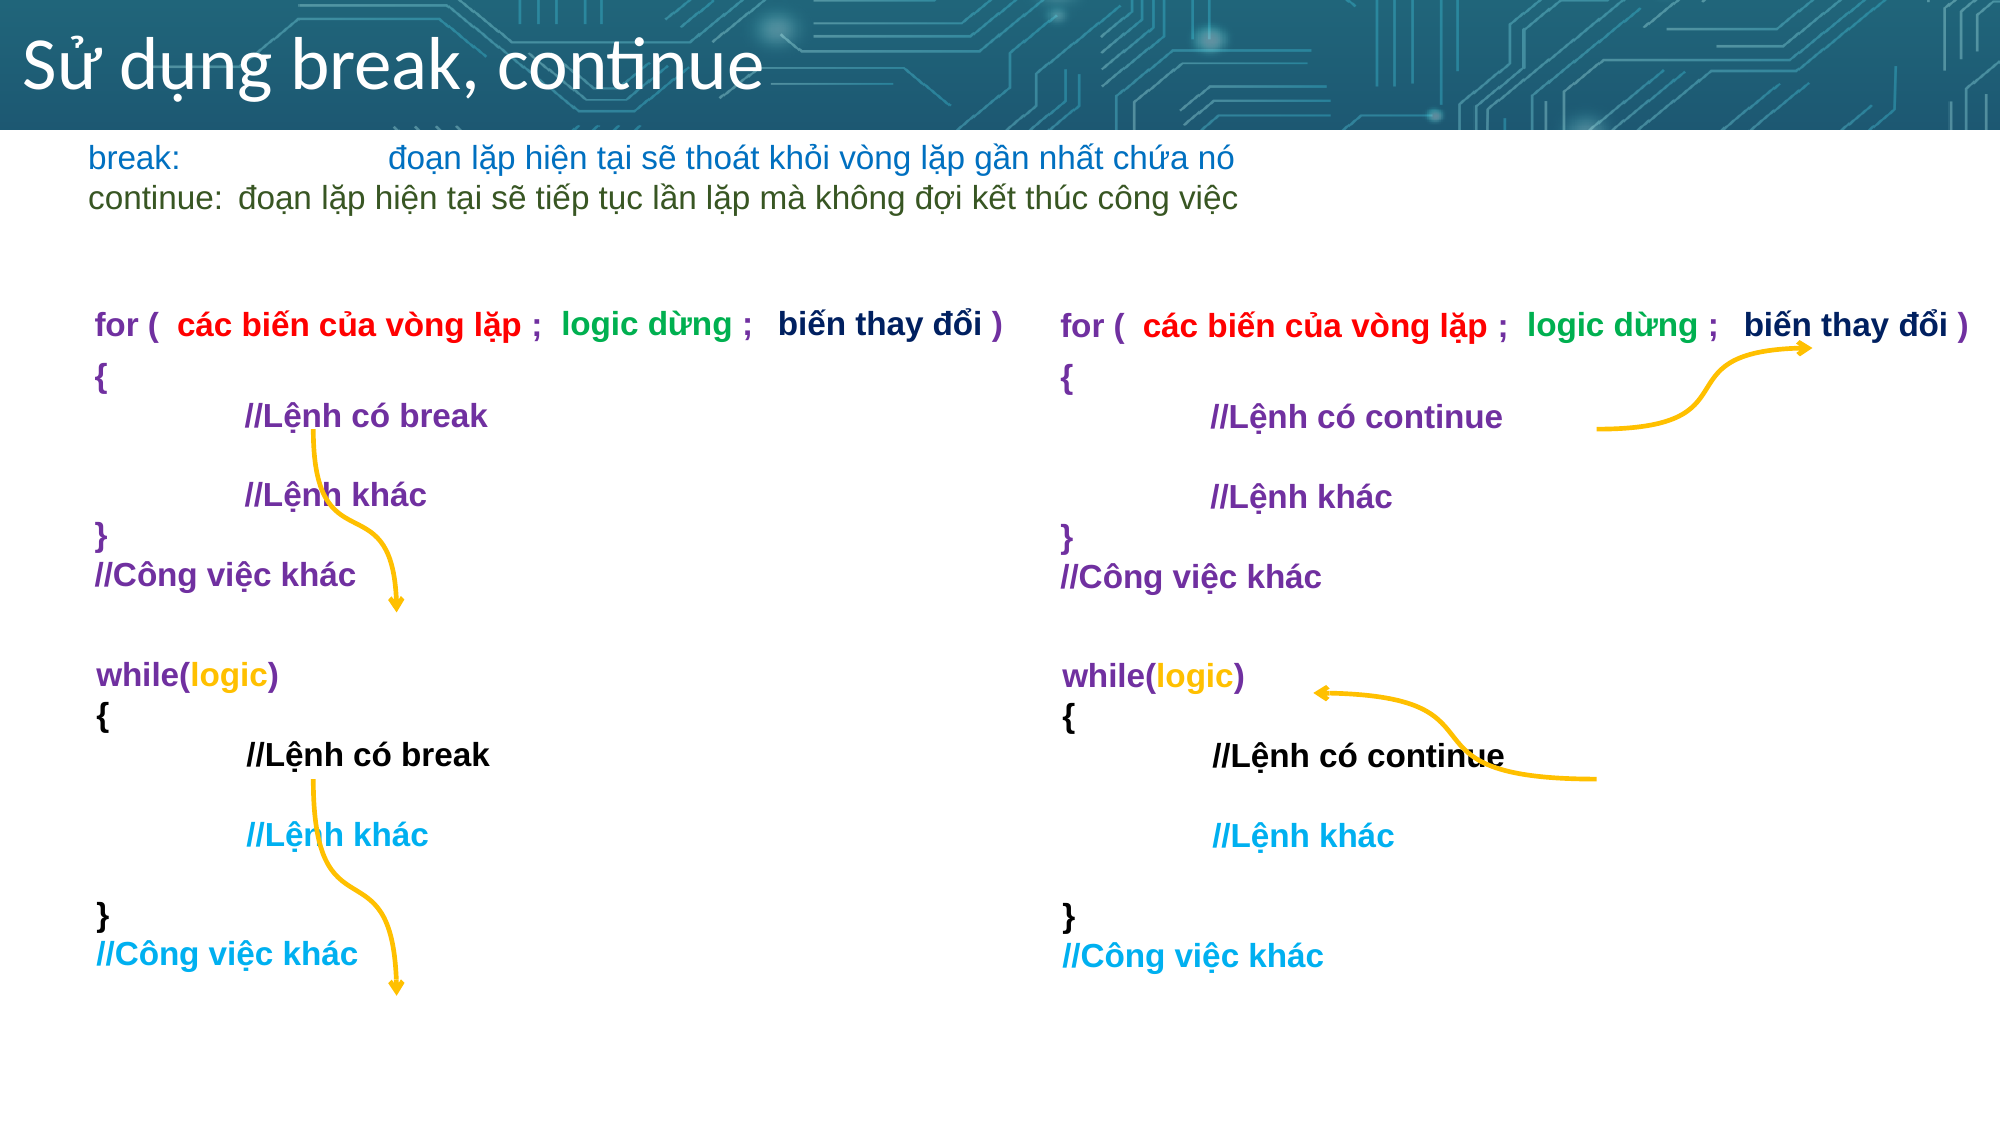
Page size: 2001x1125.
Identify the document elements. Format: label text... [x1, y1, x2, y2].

text_box các biến của vòng lặp ; [1128, 297, 1512, 347]
text_box for ( [1045, 297, 1128, 347]
text_box break: đoạn lặp hiện tại sẽ thoát khỏi vòng lặp gần nhất chứa nó continue: đoạn lặp hiện tại sẽ tiếp tục lần lặp mà không đợi kết thúc công việc [73, 141, 1256, 224]
text_box biến thay đổi ) [763, 294, 1064, 349]
text_box { //Lệnh có continue //Lệnh khác } //Công việc khác [1045, 347, 1813, 603]
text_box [246, 845, 464, 930]
text_box logic dừng ; [546, 294, 763, 346]
text_box { //Lệnh có break //Lệnh khác } //Công việc khác [79, 346, 847, 601]
text_box while(logic) { //Lệnh có continue //Lệnh khác } //Công việc khác [1047, 647, 1879, 982]
text_box for ( [79, 295, 162, 346]
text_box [263, 478, 447, 563]
text_box while(logic) { //Lệnh có break //Lệnh khác } //Công việc khác [81, 645, 597, 980]
text_box logic dừng ; [1512, 295, 1728, 347]
text_box biến thay đổi ) [1728, 295, 2000, 351]
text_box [1313, 692, 1597, 780]
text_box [1596, 347, 1813, 430]
text_box các biến của vòng lặp ; [162, 295, 546, 346]
picture [0, 0, 2000, 130]
